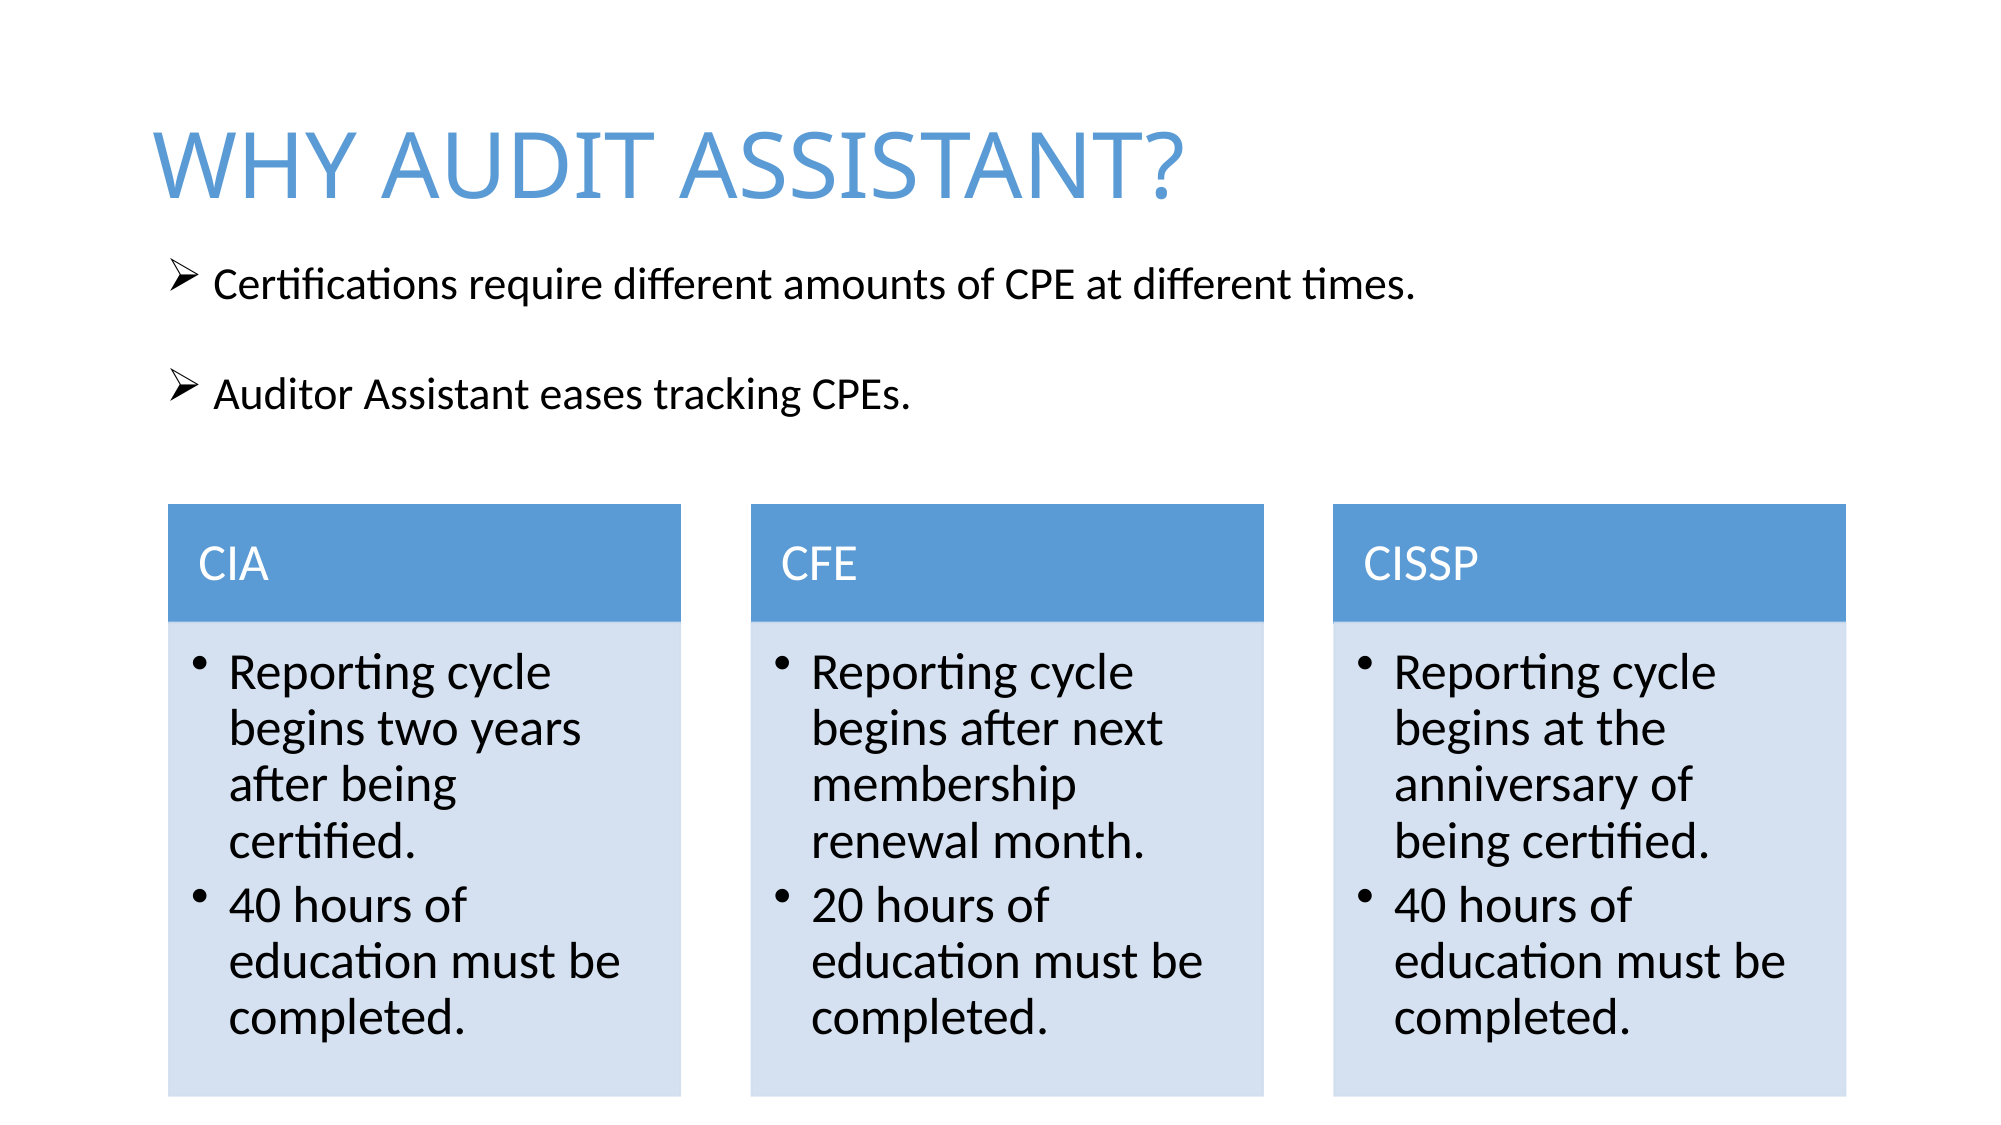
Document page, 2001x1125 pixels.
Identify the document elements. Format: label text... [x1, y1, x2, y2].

text_box Certifications require different amounts of CPE at different times. Auditor Assistant eases tracking CPEs. [151, 246, 1459, 426]
title WHY AUDIT ASSISTANT? [137, 59, 1863, 278]
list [168, 501, 1846, 1099]
